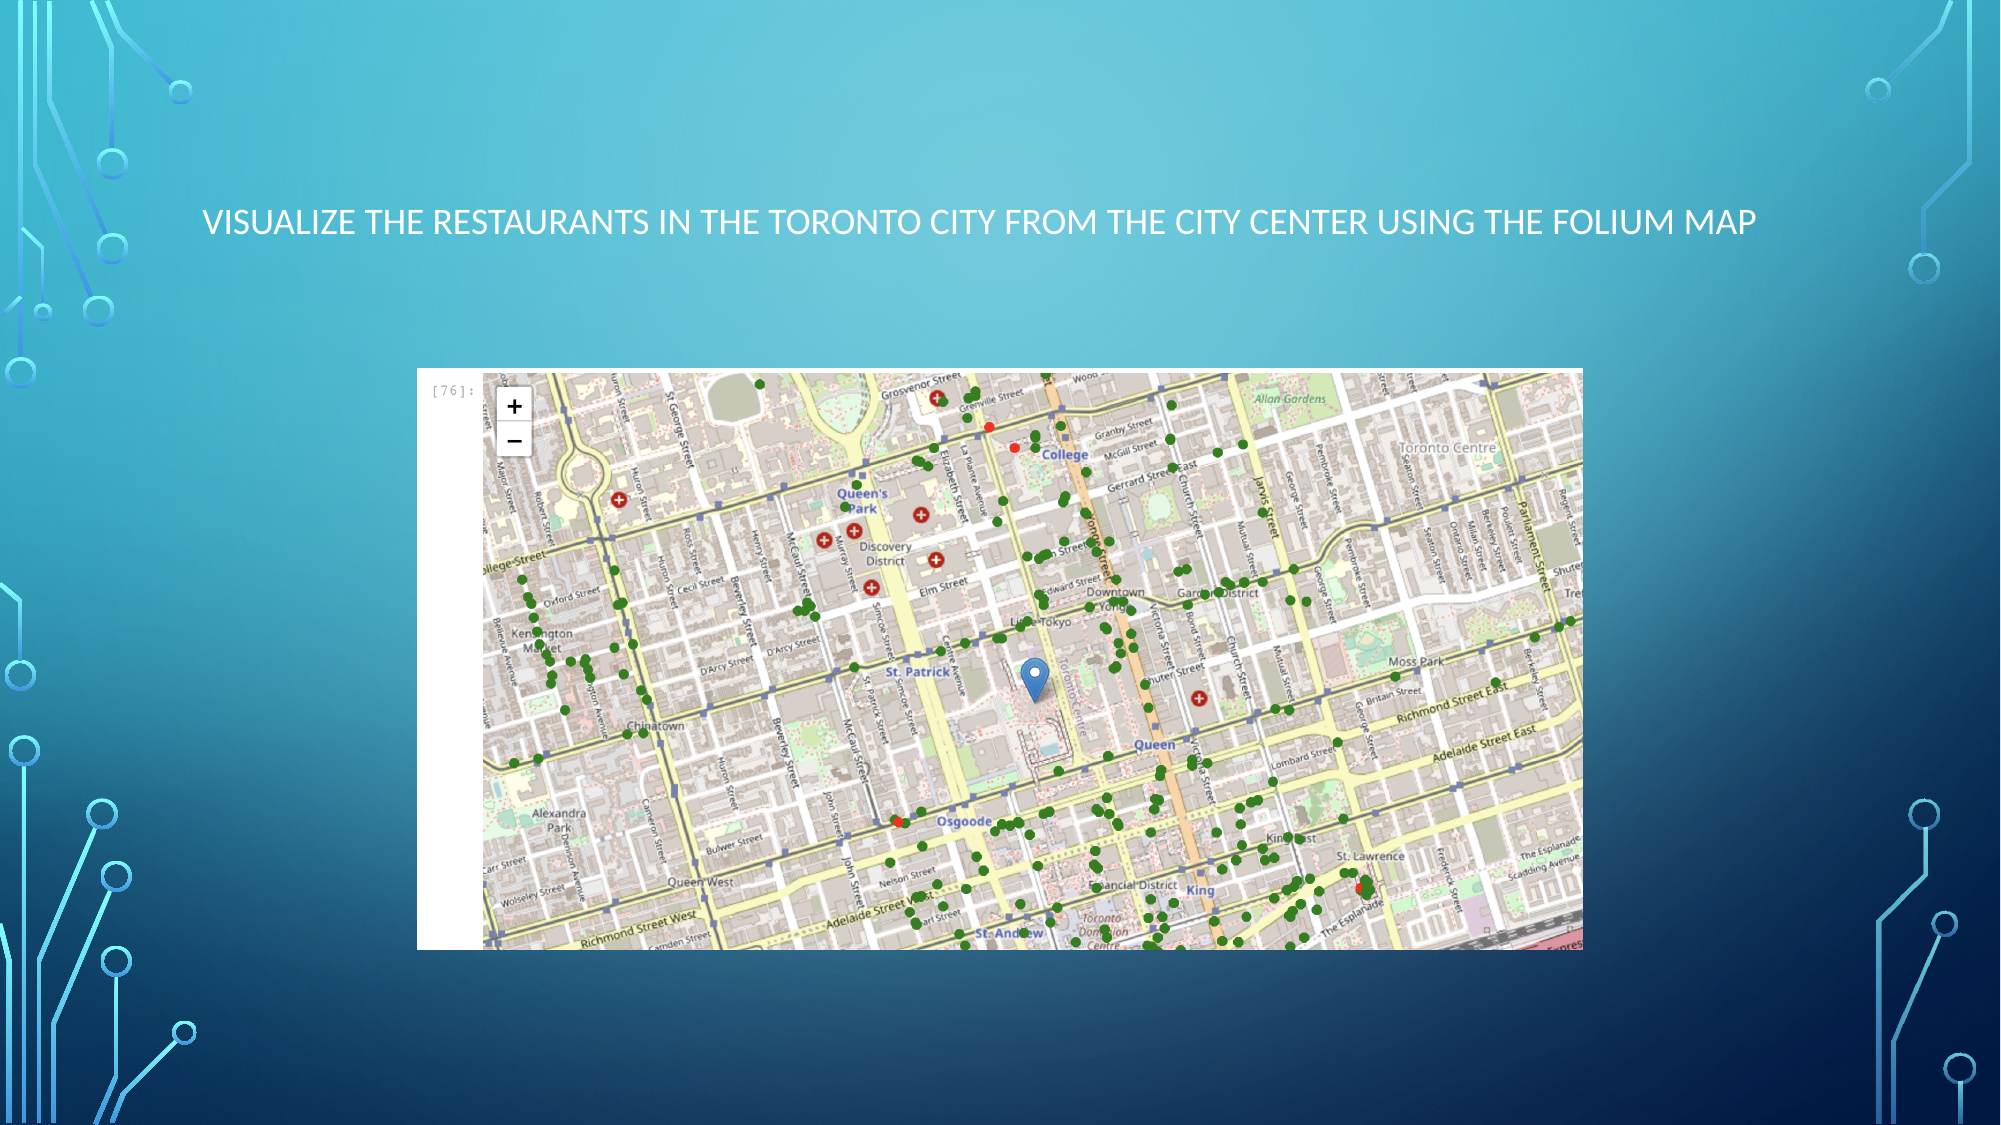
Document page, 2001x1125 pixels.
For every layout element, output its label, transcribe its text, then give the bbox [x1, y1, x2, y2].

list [416, 368, 1583, 951]
title visualize the restaurants in the Toronto city from the city center using the folium map [187, 101, 1813, 344]
